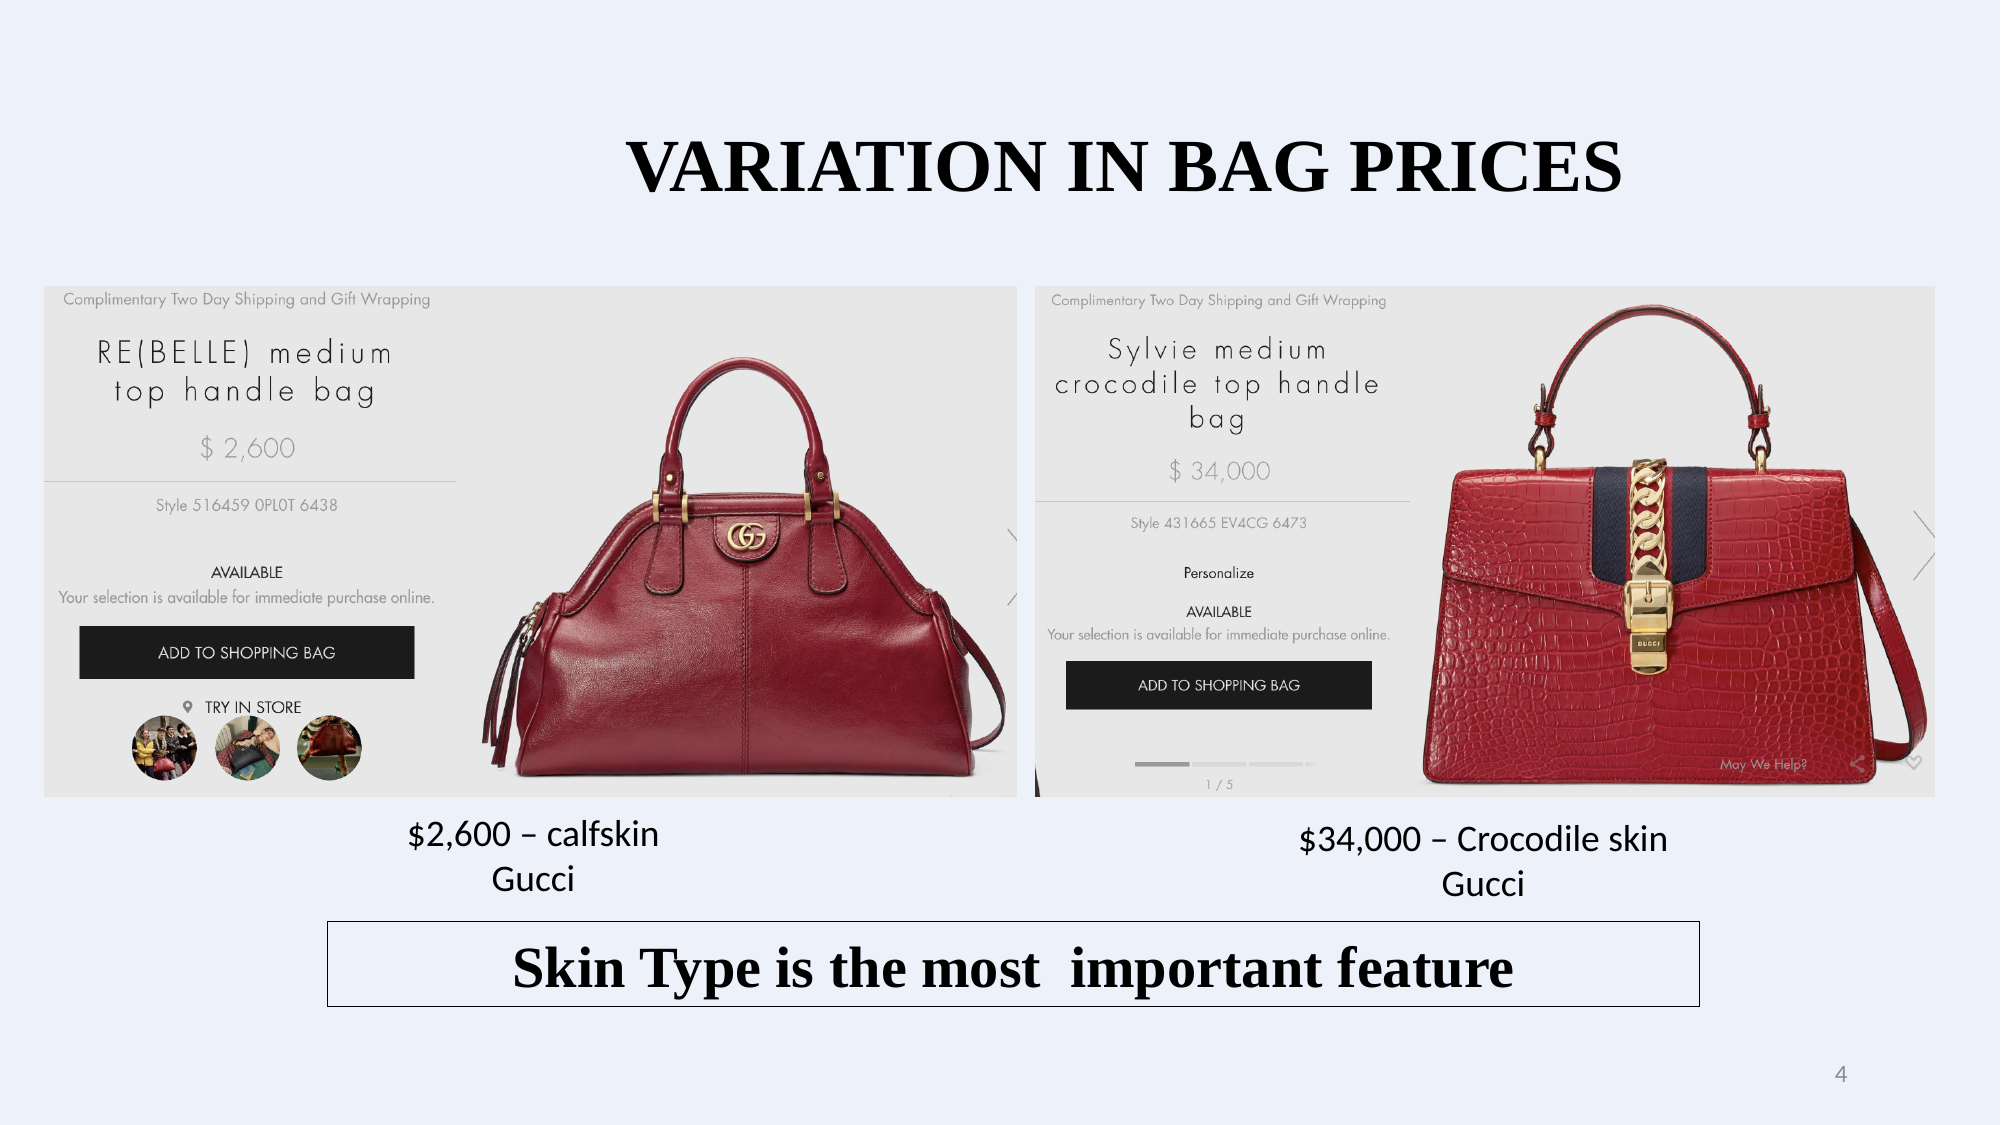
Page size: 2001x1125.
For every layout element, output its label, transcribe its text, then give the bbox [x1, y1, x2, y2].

picture [44, 286, 1017, 798]
picture [1035, 286, 1935, 798]
slide_number 4 [1412, 1042, 1863, 1103]
text_box $34,000 – Crocodile skin Gucci [1251, 806, 1716, 911]
text_box Skin Type is the most important feature [327, 921, 1700, 1007]
text_box $2,600 – calfskin Gucci [376, 802, 691, 907]
text_box VARIATION IN BAG PRICES [310, 109, 1683, 214]
